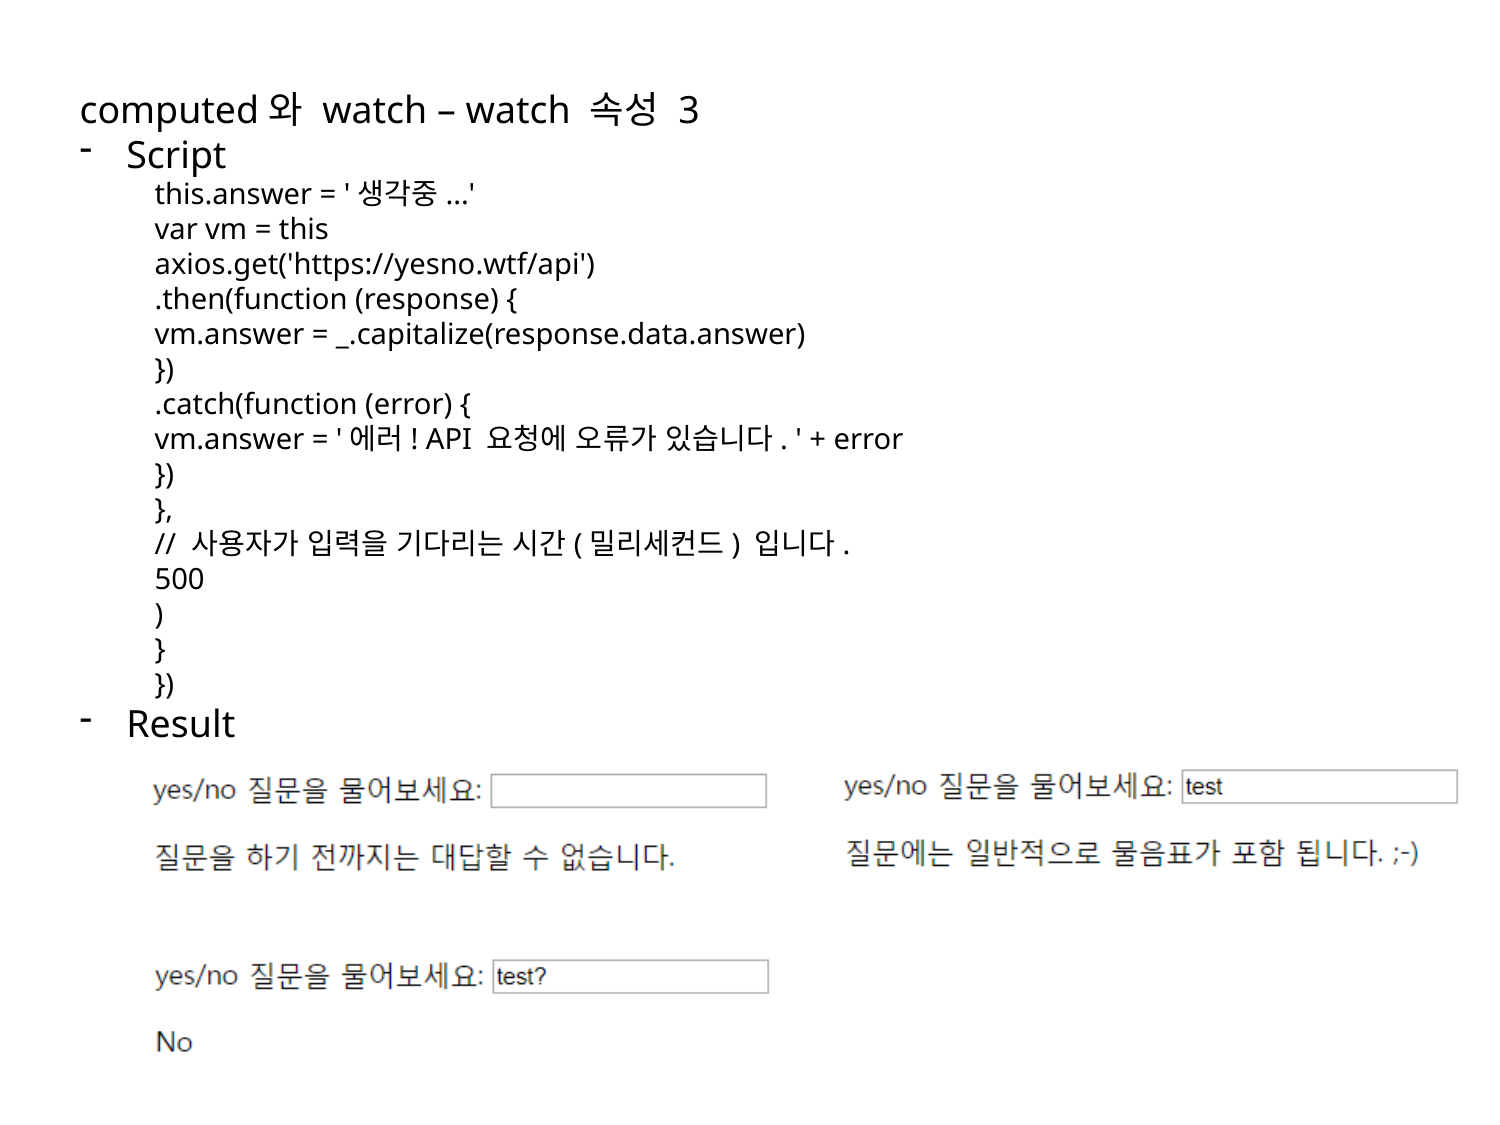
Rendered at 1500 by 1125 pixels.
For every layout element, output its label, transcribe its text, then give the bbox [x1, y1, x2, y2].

picture [843, 753, 1500, 895]
picture [147, 928, 891, 1106]
text_box computed와 watch – watch 속성 3 Script this.answer = '생각중...' var vm = this axios.get('https://yesno.wtf/api') .then(function (response) { vm.answer = _.capitalize(response.data.answer) }) .catch(function (error) { vm.answer = '에러! API 요청에 오류가 있습니다. ' + error }) }, // 사용자가 입력을 기다리는 시간(밀리세컨드) 입니다. 500 ) } }) Result [64, 78, 1459, 843]
picture [147, 751, 814, 903]
